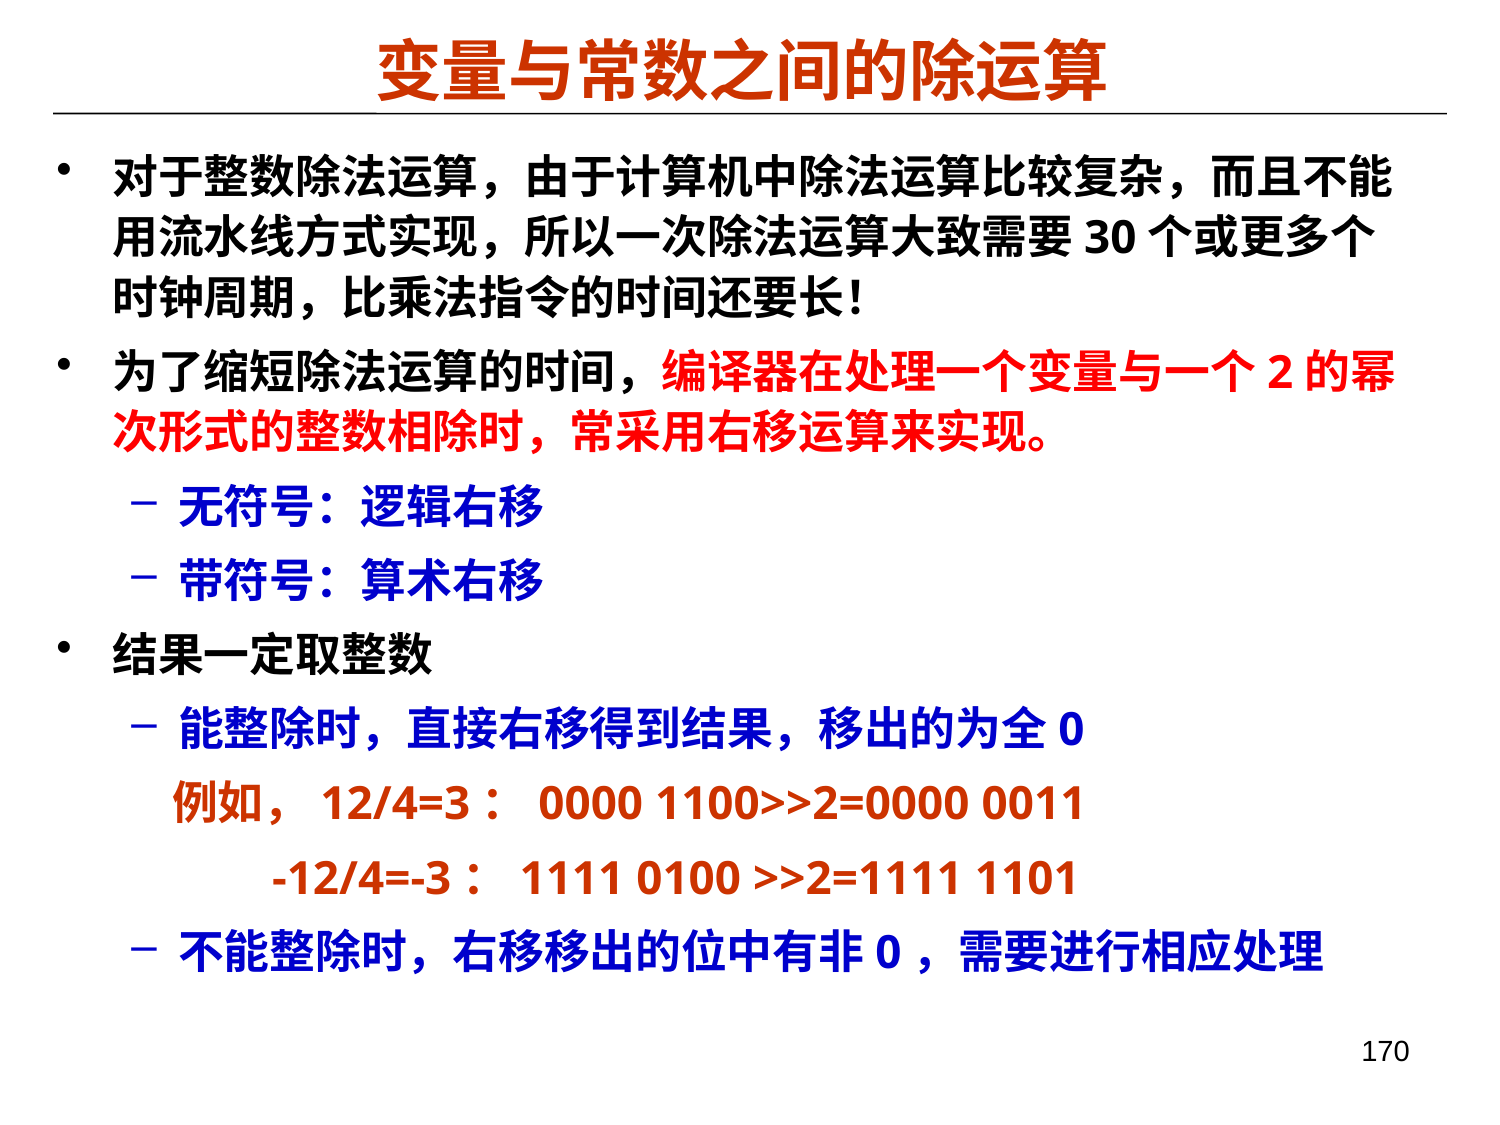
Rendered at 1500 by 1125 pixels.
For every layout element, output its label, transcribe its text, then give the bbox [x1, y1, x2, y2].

list 对于整数除法运算，由于计算机中除法运算比较复杂，而且不能用流水线方式实现，所以一次除法运算大致需要30个或更多个时钟周期，比乘法指令的时间还要长！ 为了缩短除法运算的时间，编译器在处理一个变量与一个2的幂次形式的整数相除时，常采用右移运算来实现。 无符号：逻辑右移 带符号：算术右移 结果一定取整数 能整除时，直接右移得到结果，移出的为全0 例如，12/4=3：0000 1100>>2=0000 0011 -12/4=-3：1111 0100 >>2=1111 1101 不能整除时，右移移出的位中有非0，需要进行相应处理 [41, 134, 1429, 1065]
slide_number 170 [1074, 1024, 1426, 1103]
title 变量与常数之间的除运算 [75, 22, 1425, 116]
